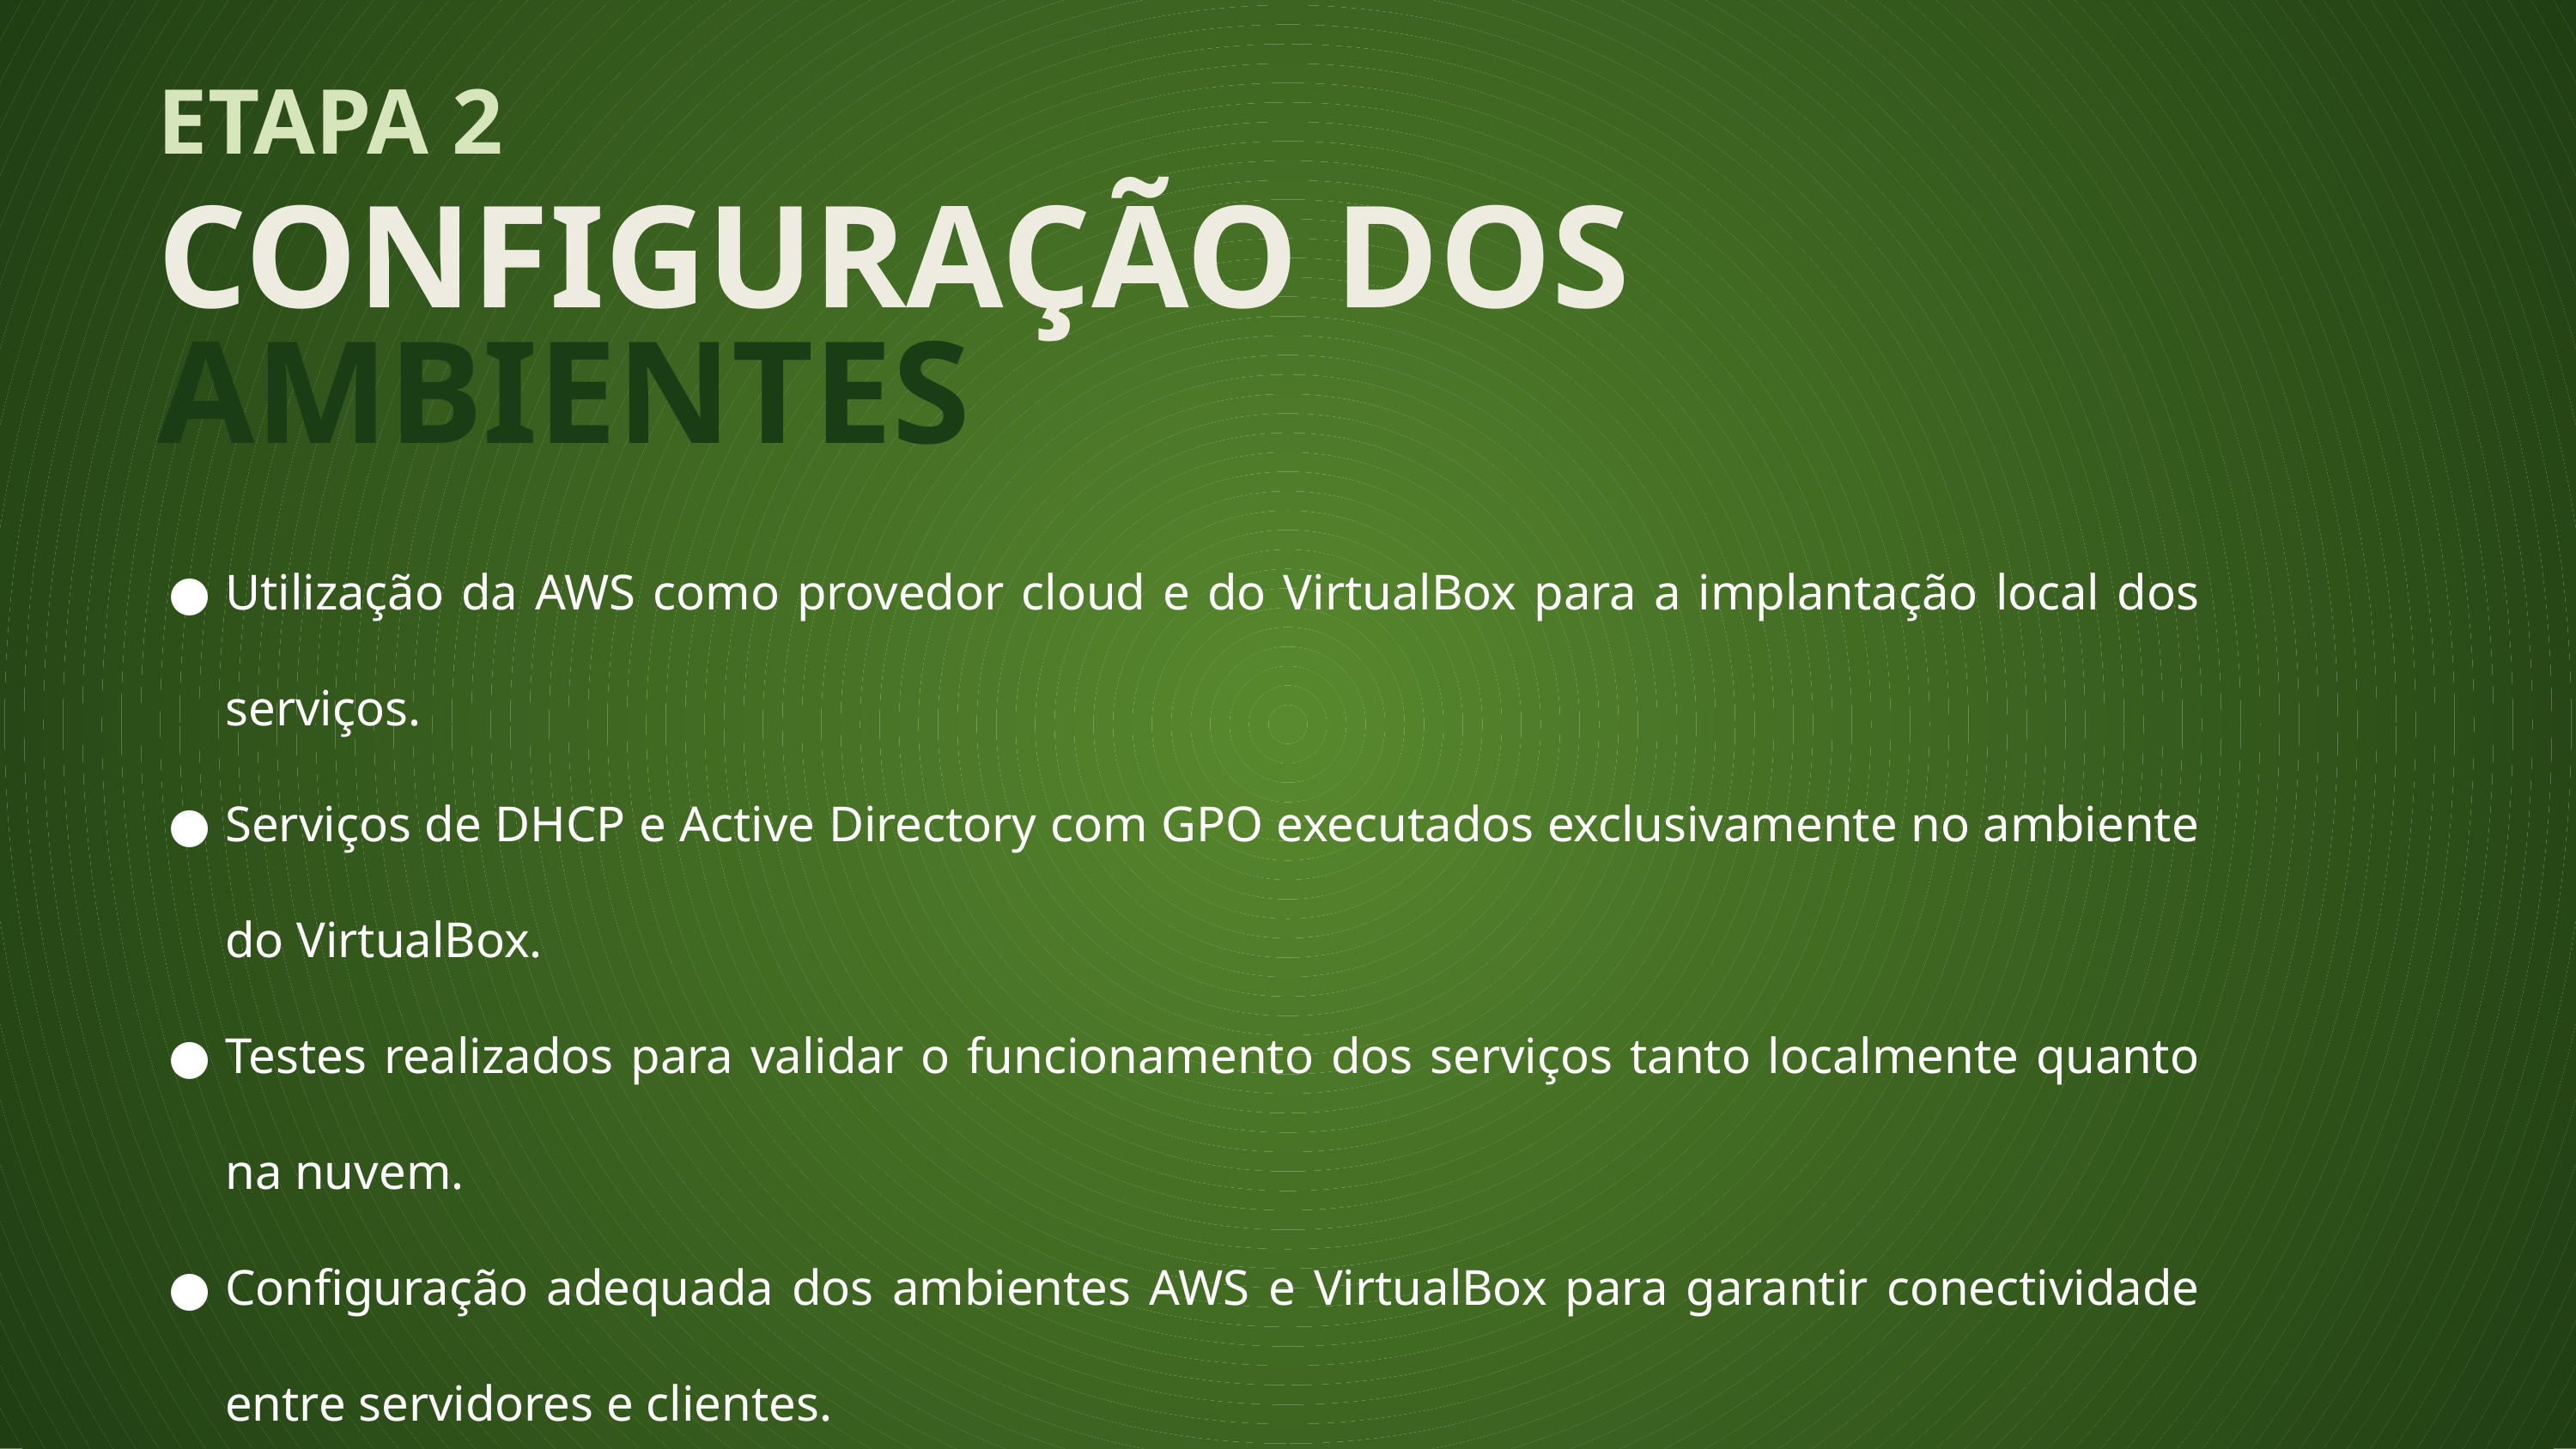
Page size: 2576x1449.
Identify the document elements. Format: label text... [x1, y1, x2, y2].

text_box ETAPA 2 [144, 52, 568, 185]
text_box Utilização da AWS como provedor cloud e do VirtualBox para a implantação local dos serviços. Serviços de DHCP e Active Directory com GPO executados exclusivamente no ambiente do VirtualBox. Testes realizados para validar o funcionamento dos serviços tanto localmente quanto na nuvem. Configuração adequada dos ambientes AWS e VirtualBox para garantir conectividade entre servidores e clientes. [161, 504, 2200, 1449]
text_box CONFIGURAÇÃO DOS AMBIENTES [144, 186, 1776, 484]
